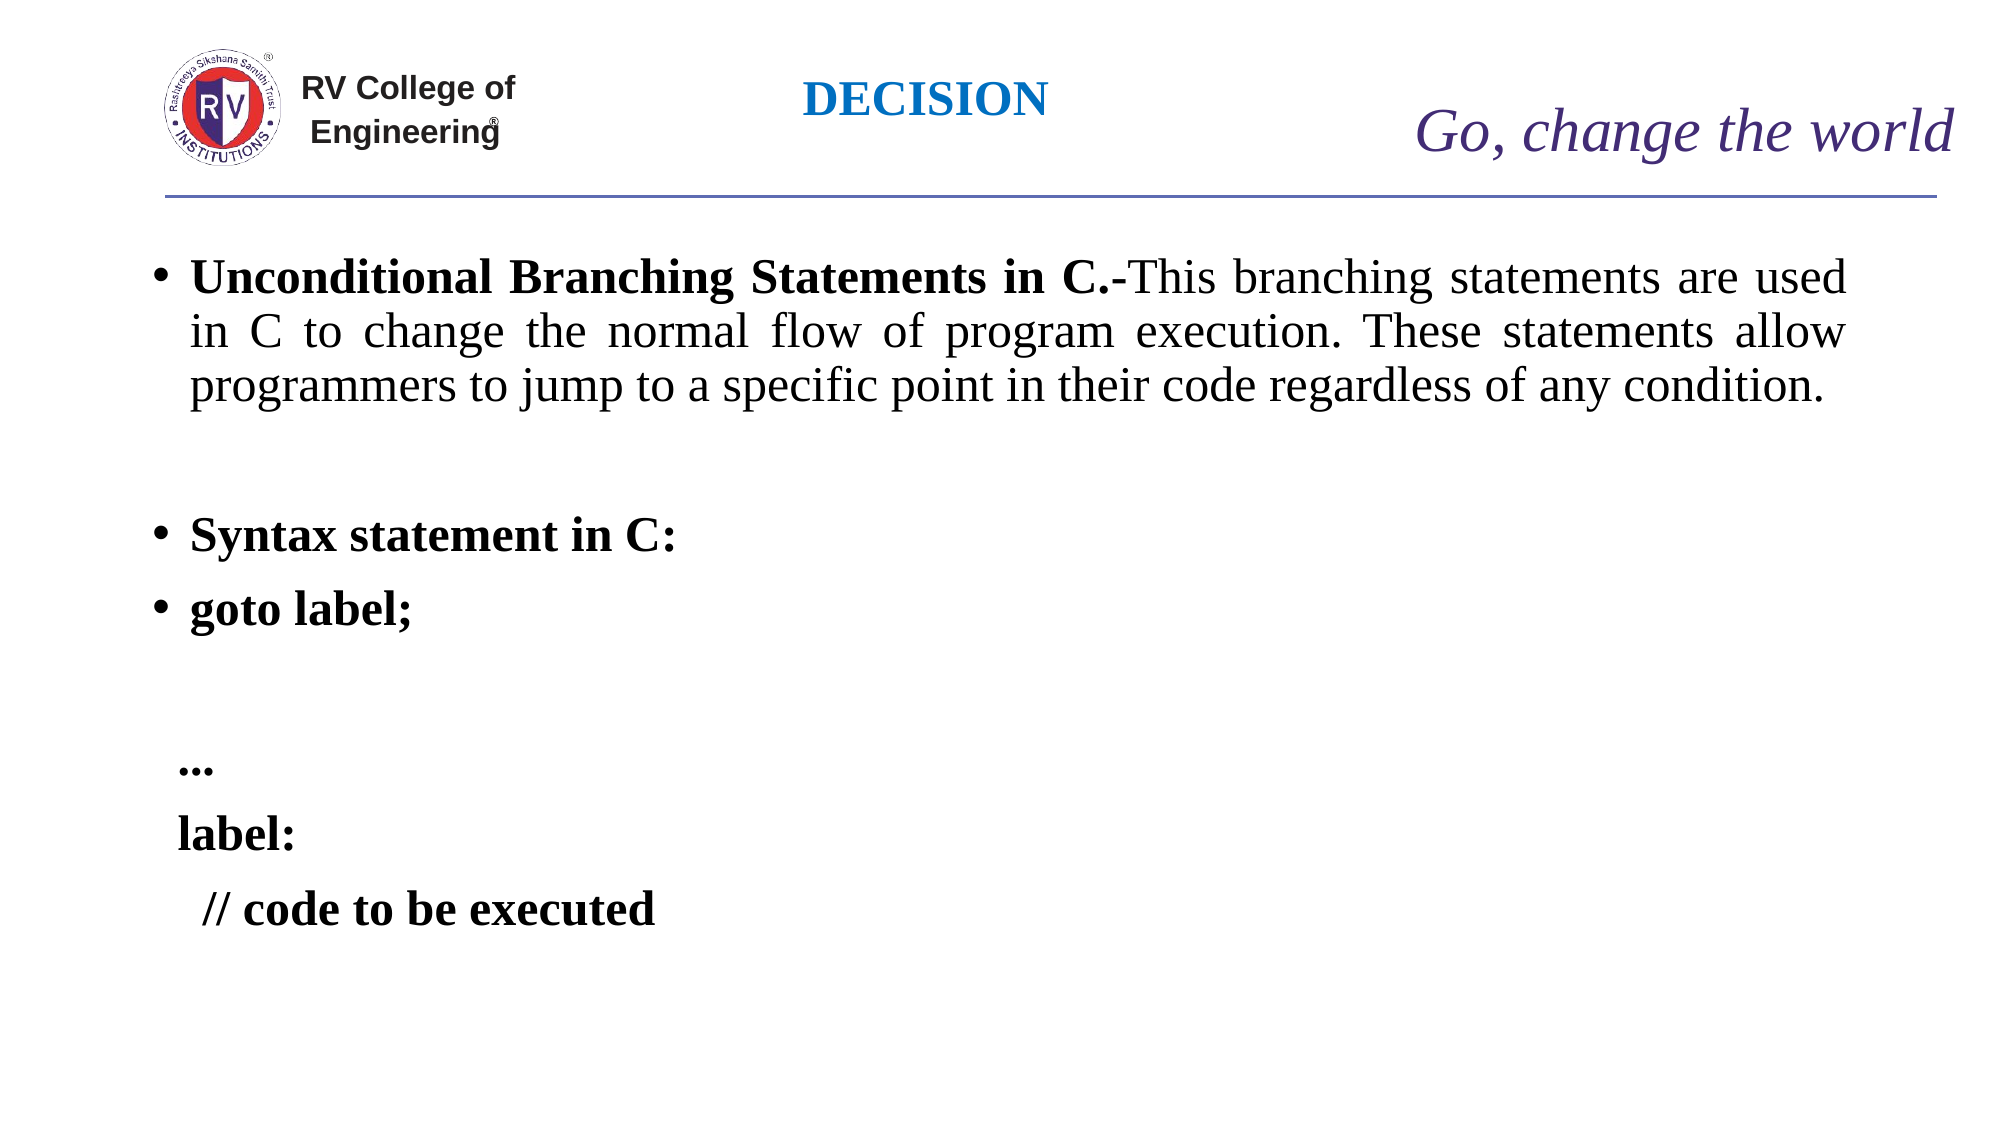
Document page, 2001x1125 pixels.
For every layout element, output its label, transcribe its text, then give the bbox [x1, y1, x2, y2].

picture [164, 49, 281, 166]
list Unconditional Branching Statements in C.-This branching statements are used in C to change the normal flow of program execution. These statements allow programmers to jump to a specific point in their code regardless of any condition. Syntax statement in C: goto label; ... label: // code to be executed [137, 242, 1863, 1014]
text_box Go, change the world [1412, 86, 1958, 164]
text_box DECISION [800, 63, 1901, 126]
text_box RV College of Engineering [298, 60, 520, 150]
